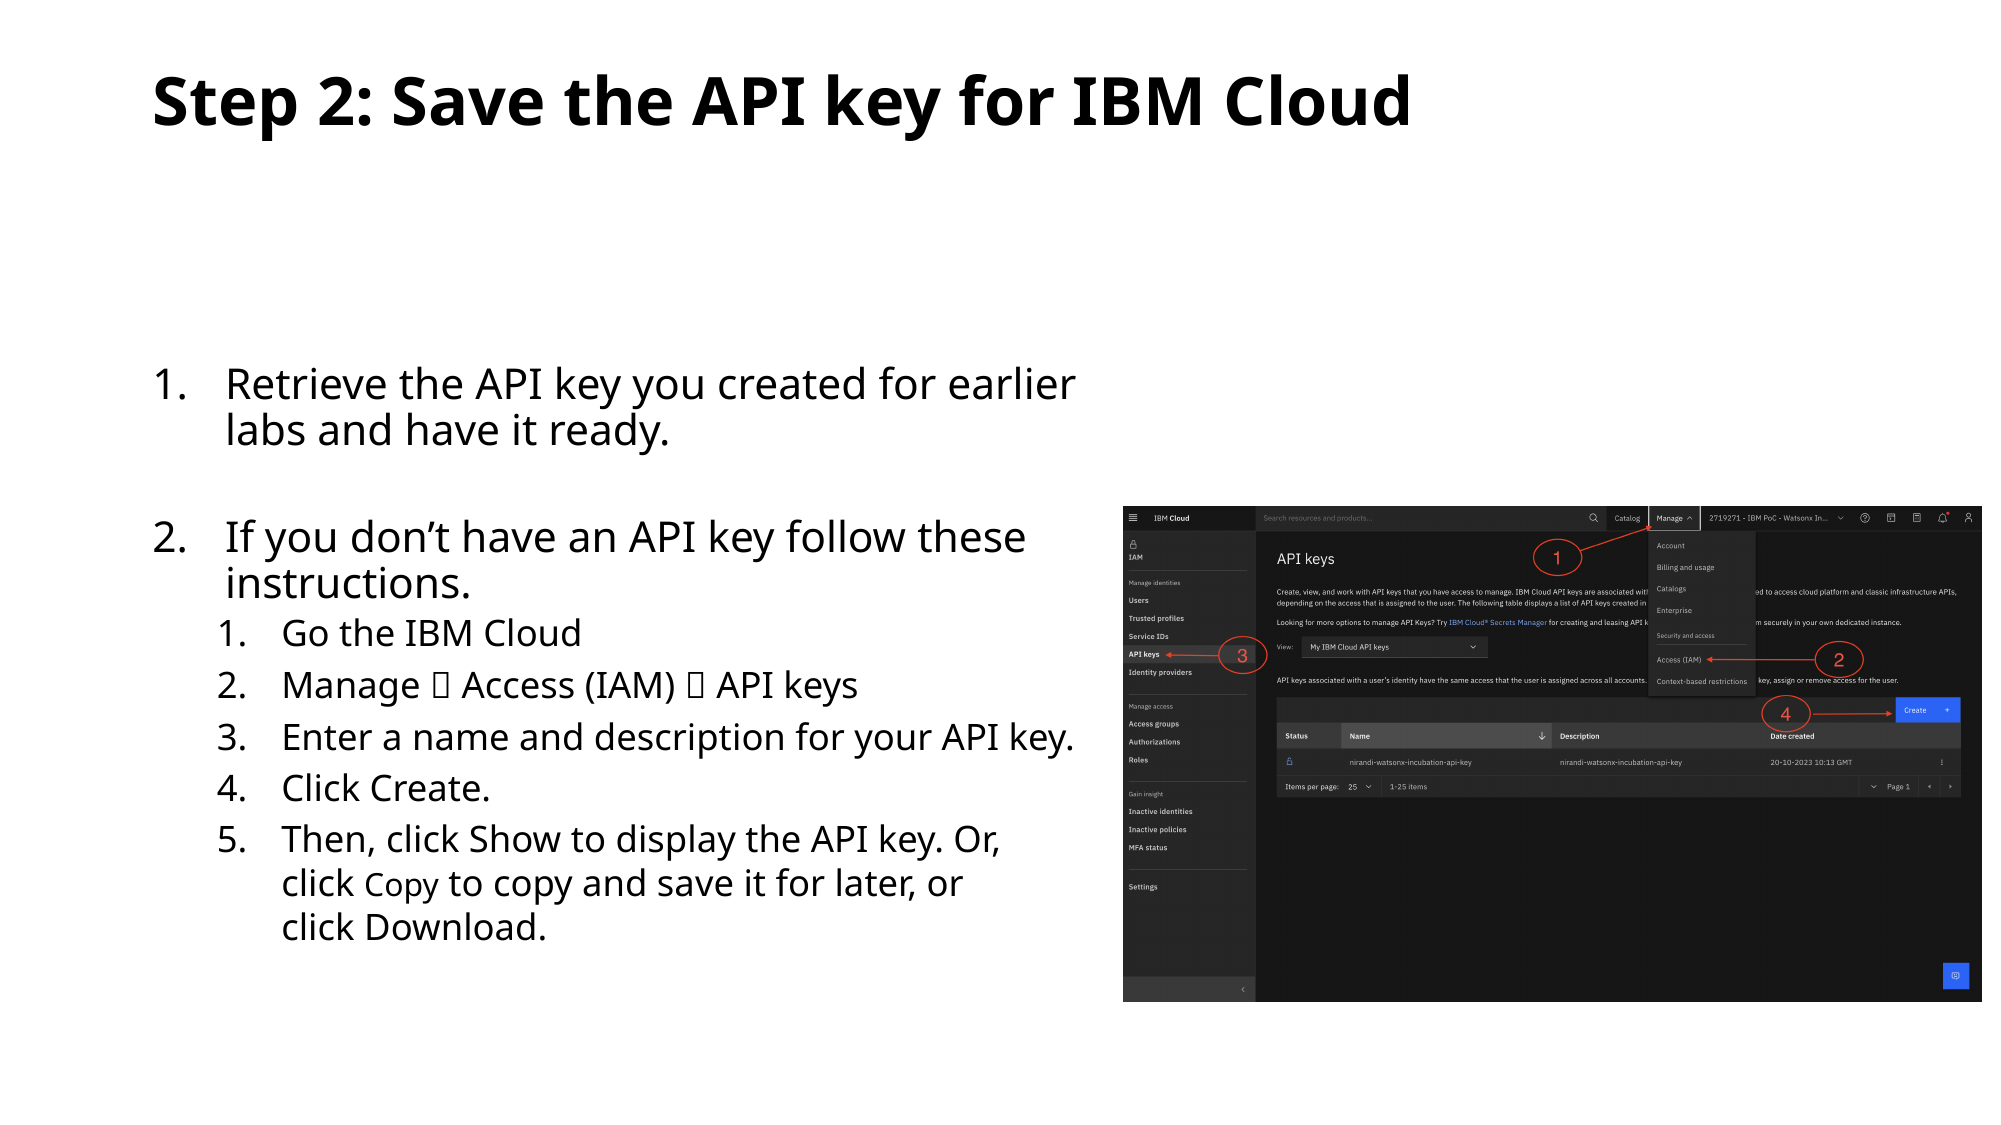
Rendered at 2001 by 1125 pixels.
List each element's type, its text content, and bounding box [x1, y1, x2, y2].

picture [1123, 506, 1982, 1002]
title Step 2: Save the API key for IBM Cloud [137, 59, 1863, 278]
list Retrieve the API key you created for earlier labs and have it ready. If you don’t have an API key follow these instructions. Go the IBM Cloud Manage  Access (IAM)  API keys Enter a name and description for your API key. Click Create. Then, click Show to display the API key. Or, click Copy to copy and save it for later, or click Download. [137, 289, 1100, 1014]
